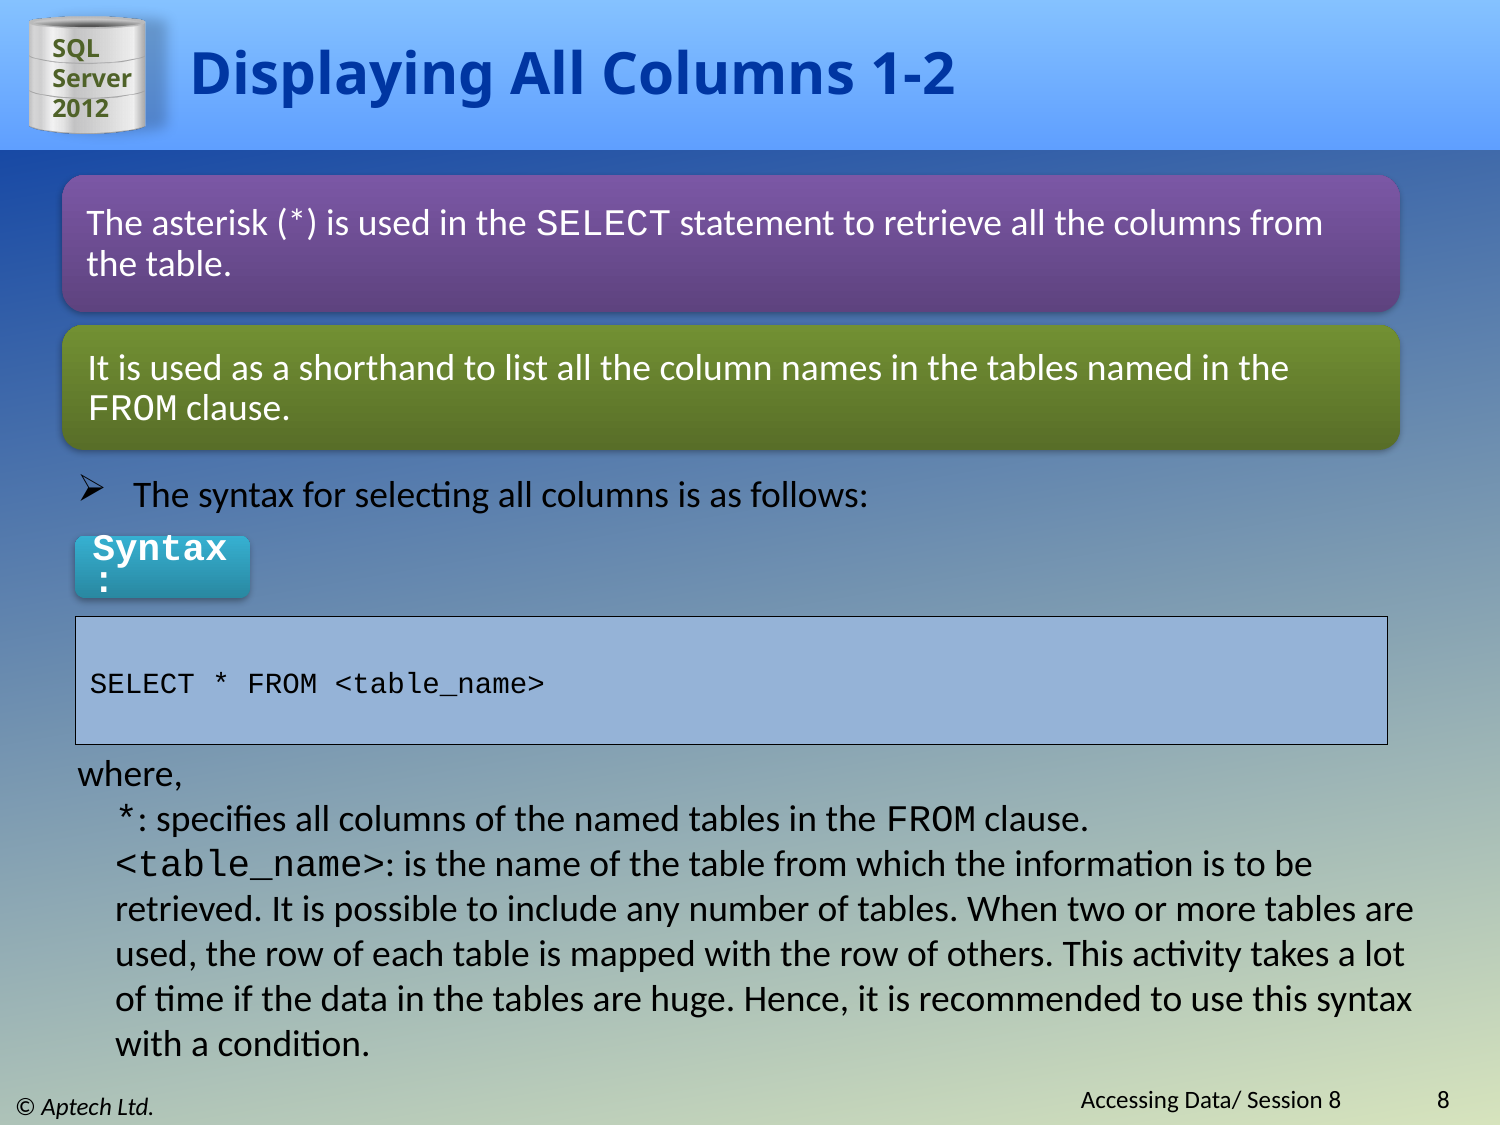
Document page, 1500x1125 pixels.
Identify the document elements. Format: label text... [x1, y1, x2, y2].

text_box The syntax for selecting all columns is as follows: [62, 462, 1438, 523]
footer Accessing Data/ Session 8 [375, 1084, 1363, 1113]
title Displaying All Columns 1-2 [174, 37, 1426, 106]
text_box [62, 174, 1401, 313]
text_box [62, 324, 1401, 451]
text_box SELECT * FROM <table_name> [75, 616, 1388, 741]
picture [24, 0, 150, 150]
slide_number 8 [1363, 1084, 1465, 1113]
text_box where, *: specifies all columns of the named tables in the FROM clause. <table_name>: is the name of the table from which the information is to be retrieved. It is possible to include any number of tables. When two or more tables are used, the row of each table is mapped with the row of others. This activity takes a lot of time if the data in the tables are huge. Hence, it is recommended to use this syntax with a condition. [62, 741, 1450, 1072]
text_box Syntax: [75, 535, 250, 599]
